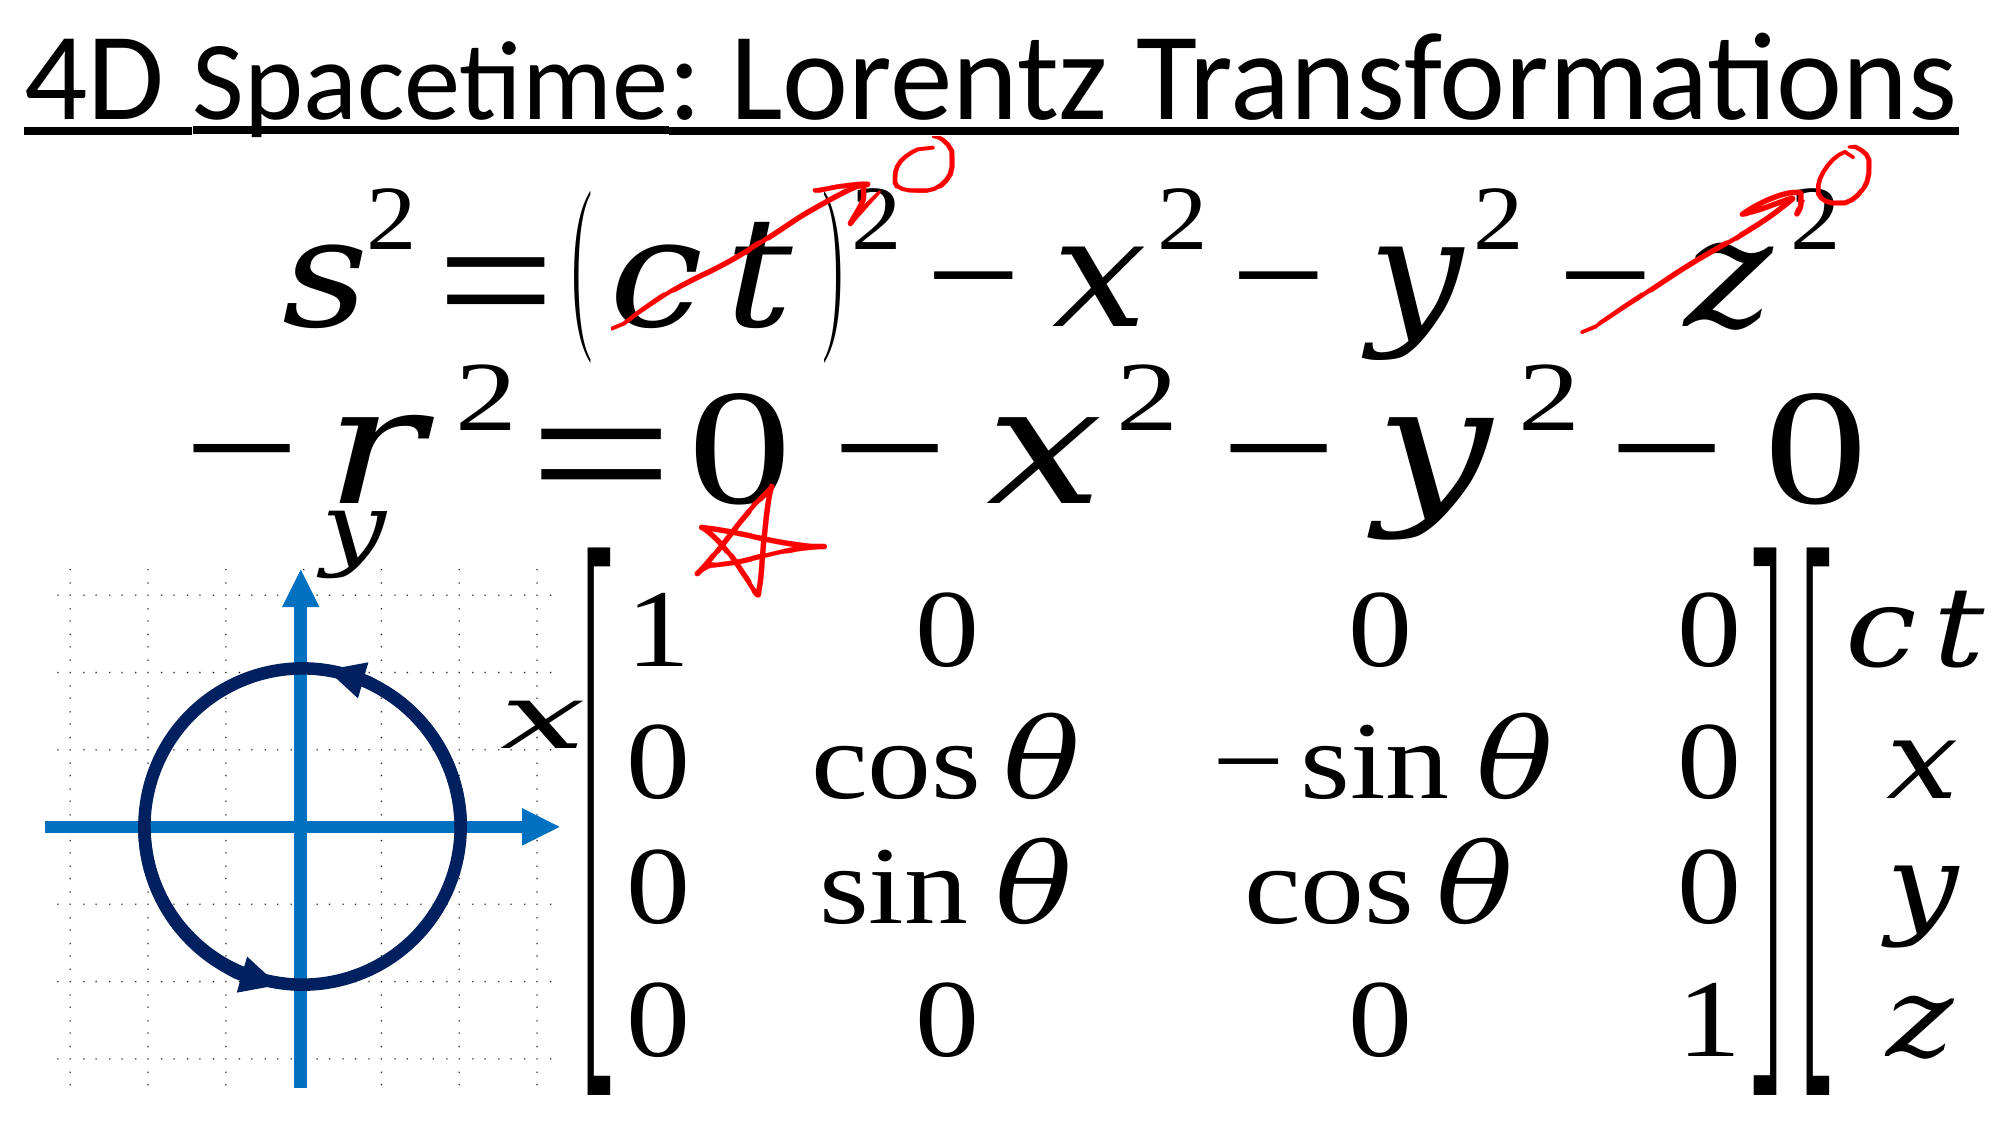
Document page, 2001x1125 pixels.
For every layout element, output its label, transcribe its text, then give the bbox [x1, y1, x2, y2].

text_box 4D Spacetime: Lorentz Transformations [9, 0, 1991, 152]
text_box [45, 478, 591, 1089]
picture [611, 136, 1880, 606]
